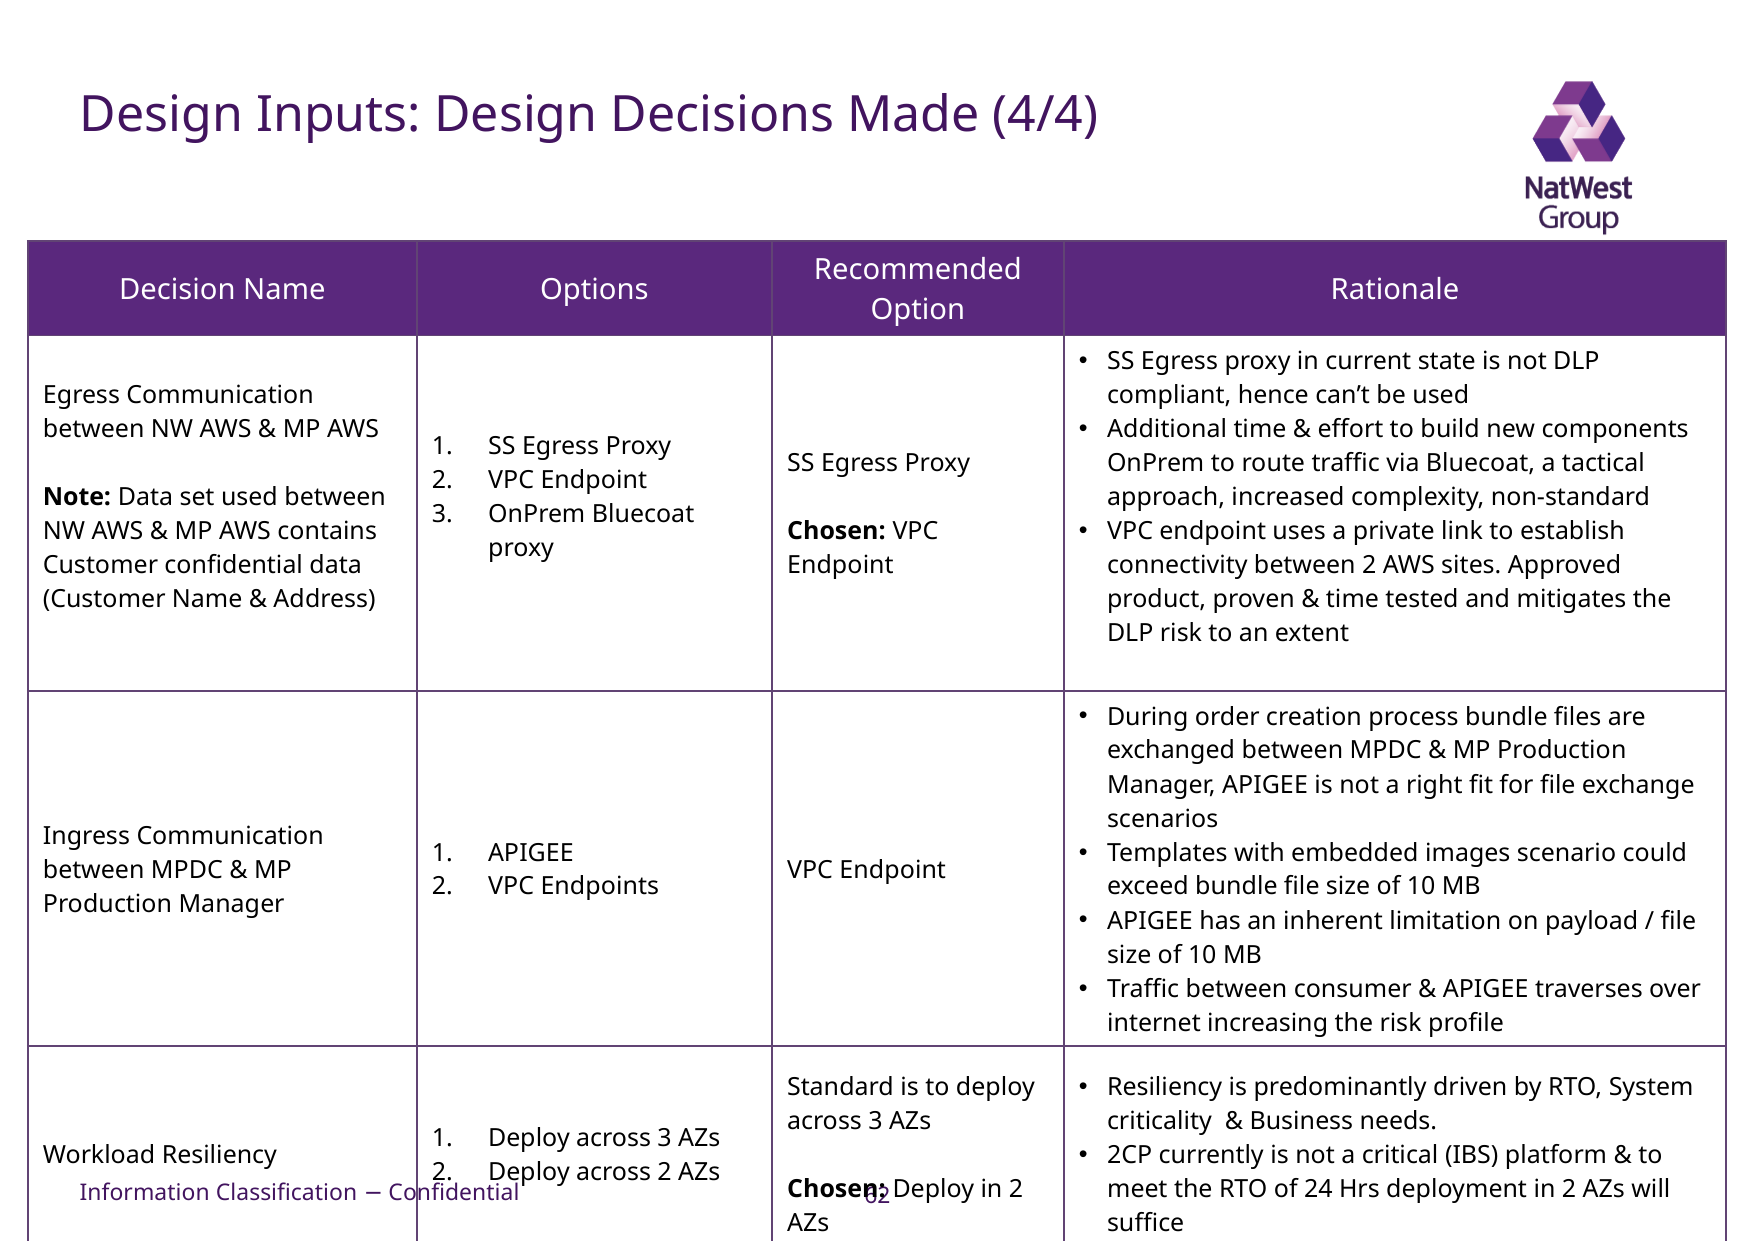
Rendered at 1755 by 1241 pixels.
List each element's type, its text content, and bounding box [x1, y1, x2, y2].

table_cell Resiliency is predominantly driven by RTO, System criticality & Business needs. 2CP currently is not a critical (IBS) platform & to meet the RTO of 24 Hrs deployment in 2 AZs will suffice [1065, 1047, 1725, 1241]
table_cell APIGEE VPC Endpoints [418, 692, 771, 1045]
table_cell During order creation process bundle files are exchanged between MPDC & MP Production Manager, APIGEE is not a right fit for file exchange scenarios Templates with embedded images scenario could exceed bundle file size of 10 MB APIGEE has an inherent limitation on payload / file size of 10 MB Traffic between consumer & APIGEE traverses over internet increasing the risk profile [1065, 692, 1725, 1045]
table_cell Workload Resiliency [29, 1047, 416, 1241]
table_cell Ingress Communication between MPDC & MP Production Manager [29, 692, 416, 1045]
table_cell Egress Communication between NW AWS & MP AWS Note: Data set used between NW AWS & MP AWS contains Customer confidential data (Customer Name & Address) [29, 336, 416, 690]
table_header Rationale [1065, 242, 1725, 335]
table_cell SS Egress proxy in current state is not DLP compliant, hence can’t be used Additional time & effort to build new components OnPrem to route traffic via Bluecoat, a tactical approach, increased complexity, non-standard VPC endpoint uses a private link to establish connectivity between 2 AWS sites. Approved product, proven & time tested and mitigates the DLP risk to an extent [1065, 336, 1725, 690]
table_cell VPC Endpoint [773, 692, 1063, 1045]
table_cell Deploy across 3 AZs Deploy across 2 AZs [418, 1047, 771, 1241]
table_header Recommended Option [773, 242, 1063, 335]
table_cell SS Egress Proxy VPC Endpoint OnPrem Bluecoat proxy [418, 336, 771, 690]
table_cell Standard is to deploy across 3 AZs Chosen: Deploy in 2 AZs [773, 1047, 1063, 1241]
title Design Inputs: Design Decisions Made (4/4) [79, 81, 1486, 170]
table_cell SS Egress Proxy Chosen: VPC Endpoint [773, 336, 1063, 690]
table_header Options [418, 242, 771, 335]
slide_number 62 [829, 1173, 926, 1219]
picture [0, 0, 1755, 1241]
table_header Decision Name [29, 242, 416, 335]
